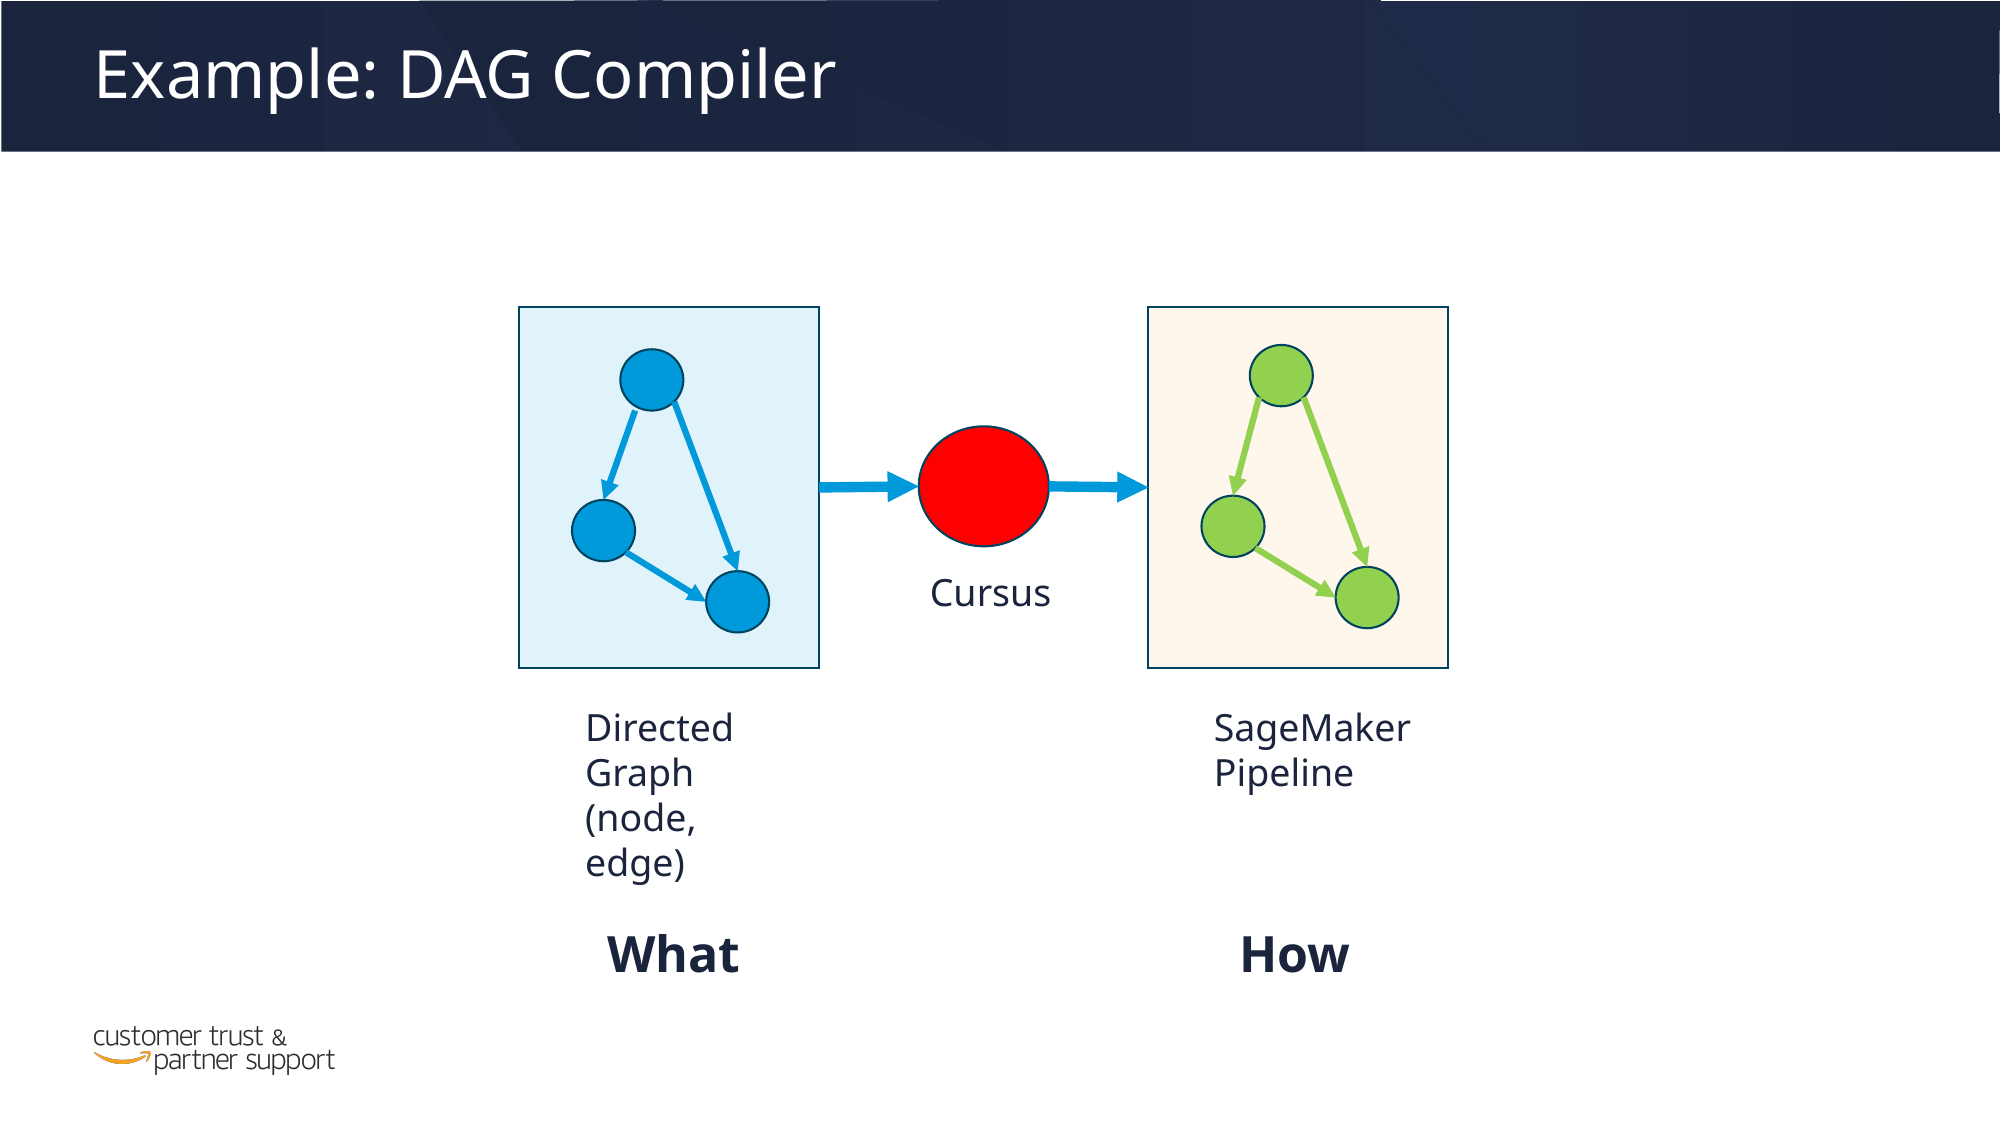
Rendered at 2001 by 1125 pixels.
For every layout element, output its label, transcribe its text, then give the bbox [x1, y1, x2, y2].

text_box [1248, 343, 1314, 408]
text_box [1303, 397, 1368, 567]
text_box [674, 401, 738, 572]
text_box [570, 498, 637, 563]
text_box Cursus [915, 561, 1114, 621]
text_box [1334, 565, 1400, 630]
text_box [917, 425, 1050, 548]
text_box How [1224, 914, 1366, 990]
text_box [1255, 547, 1336, 598]
text_box SageMaker Pipeline [1199, 697, 1449, 802]
text_box [518, 306, 820, 669]
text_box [1232, 397, 1259, 496]
text_box What [592, 914, 756, 990]
text_box [1200, 494, 1266, 559]
text_box [705, 570, 771, 634]
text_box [603, 410, 636, 500]
list Example: DAG Compiler [78, 24, 1627, 137]
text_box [625, 552, 707, 602]
text_box Directed Graph (node, edge) [570, 697, 820, 892]
text_box [619, 348, 685, 412]
text_box [1147, 306, 1449, 669]
